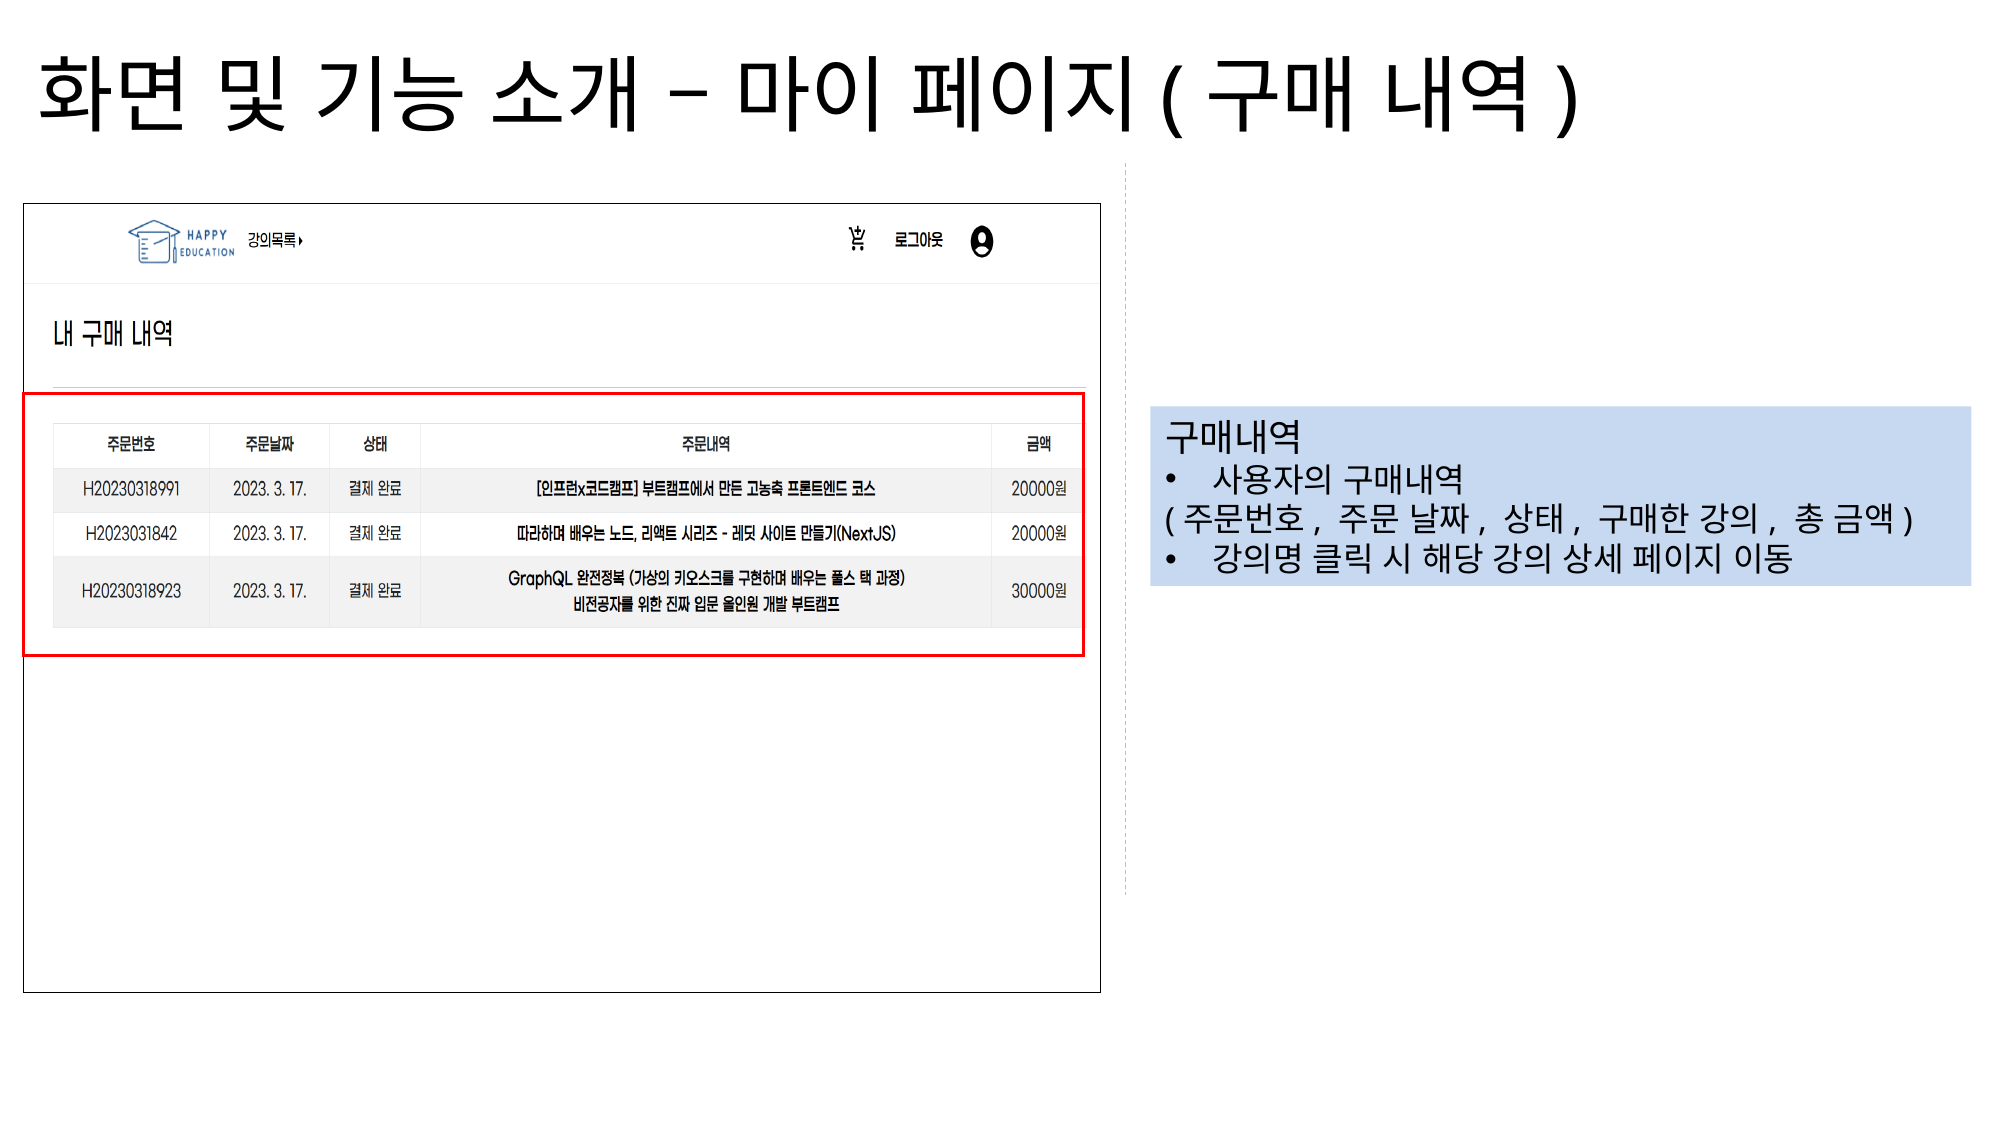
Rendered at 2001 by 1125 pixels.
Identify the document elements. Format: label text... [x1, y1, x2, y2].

picture [23, 203, 1101, 993]
text_box 구매내역 사용자의 구매내역 (주문번호, 주문 날짜, 상태, 구매한 강의, 총 금액) 강의명 클릭 시 해당 강의 상세 페이지 이동 [1150, 406, 1972, 586]
title 화면 및 기능 소개 – 마이 페이지(구매 내역) [23, 46, 1922, 186]
